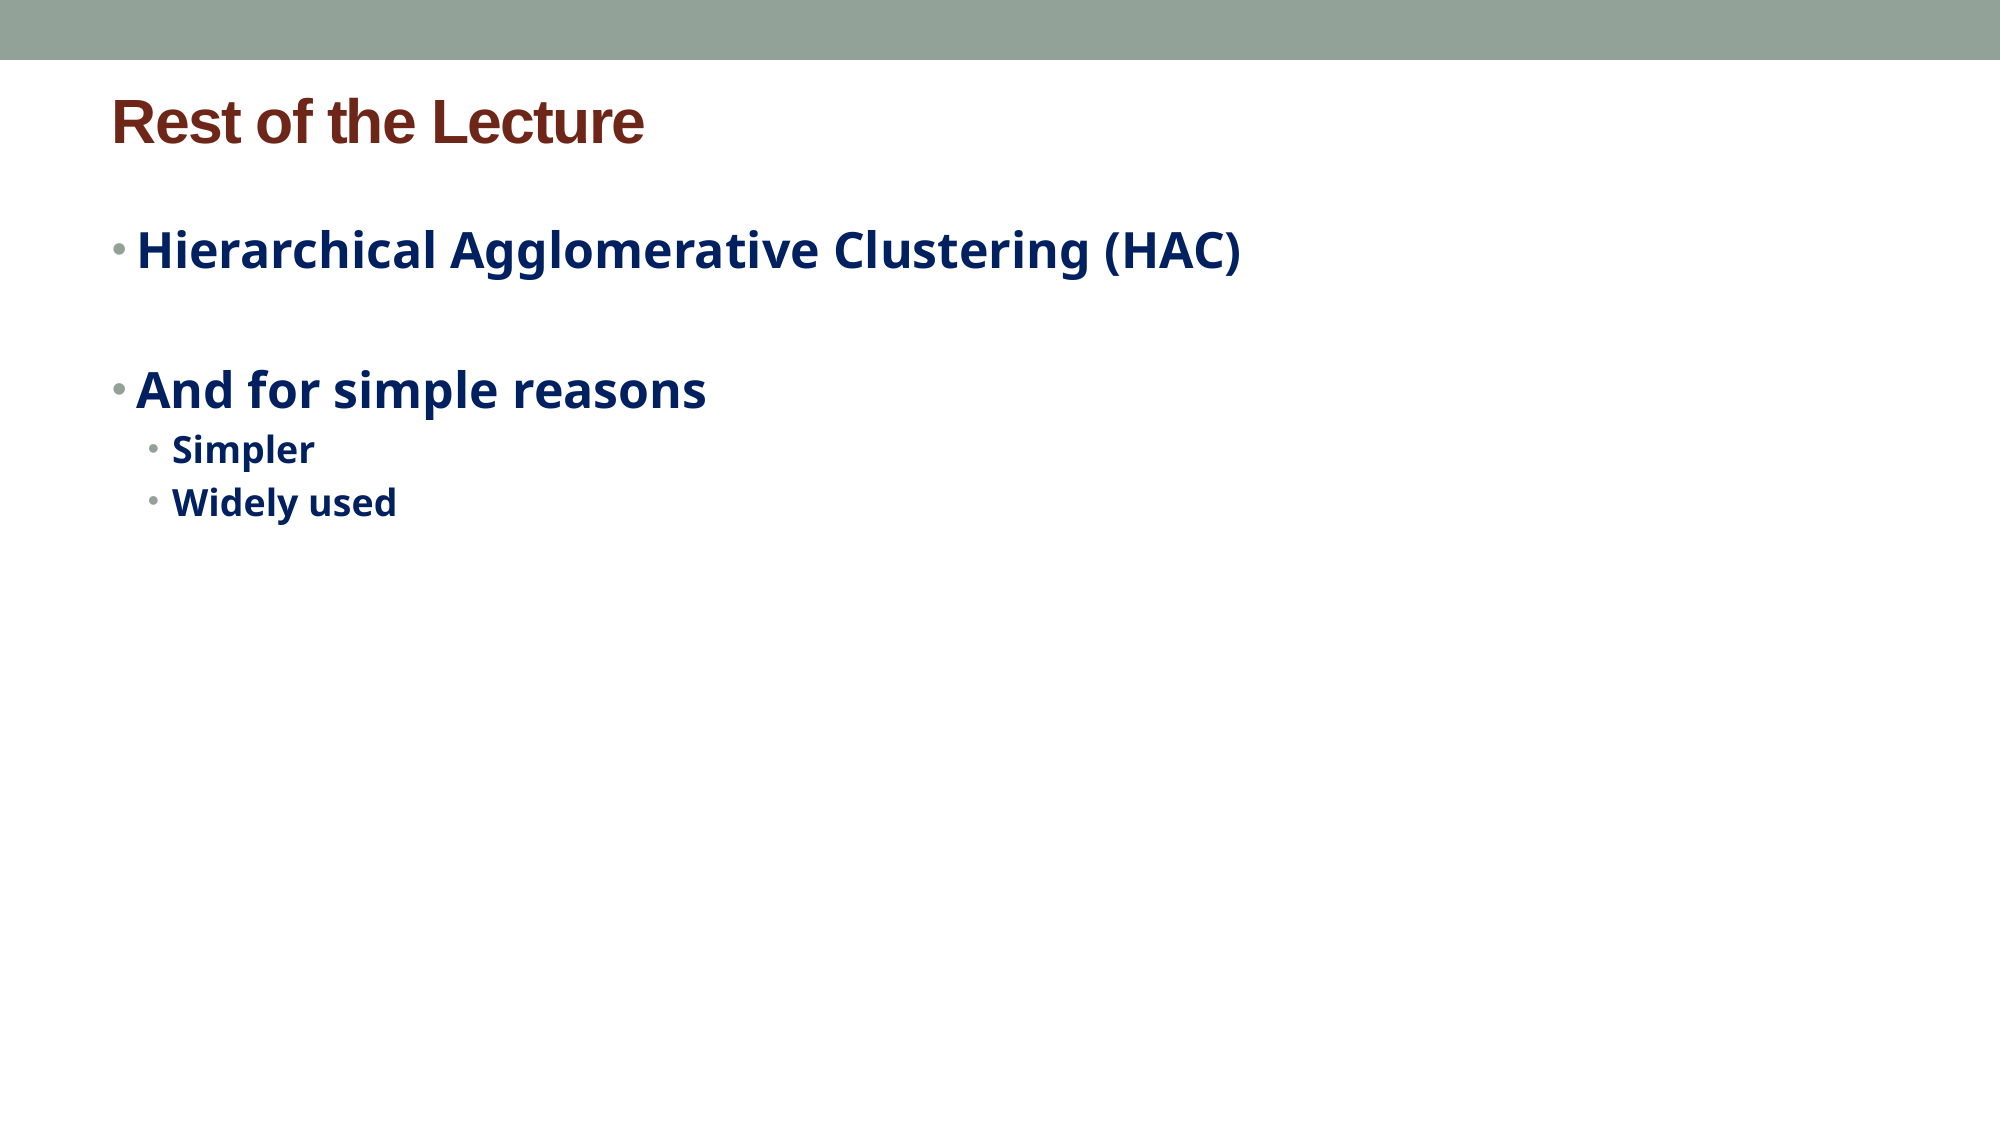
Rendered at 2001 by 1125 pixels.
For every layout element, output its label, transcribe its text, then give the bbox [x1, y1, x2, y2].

title Rest of the Lecture [99, 73, 1900, 163]
list Hierarchical Agglomerative Clustering (HAC) And for simple reasons Simpler Widely used [99, 212, 1900, 1063]
